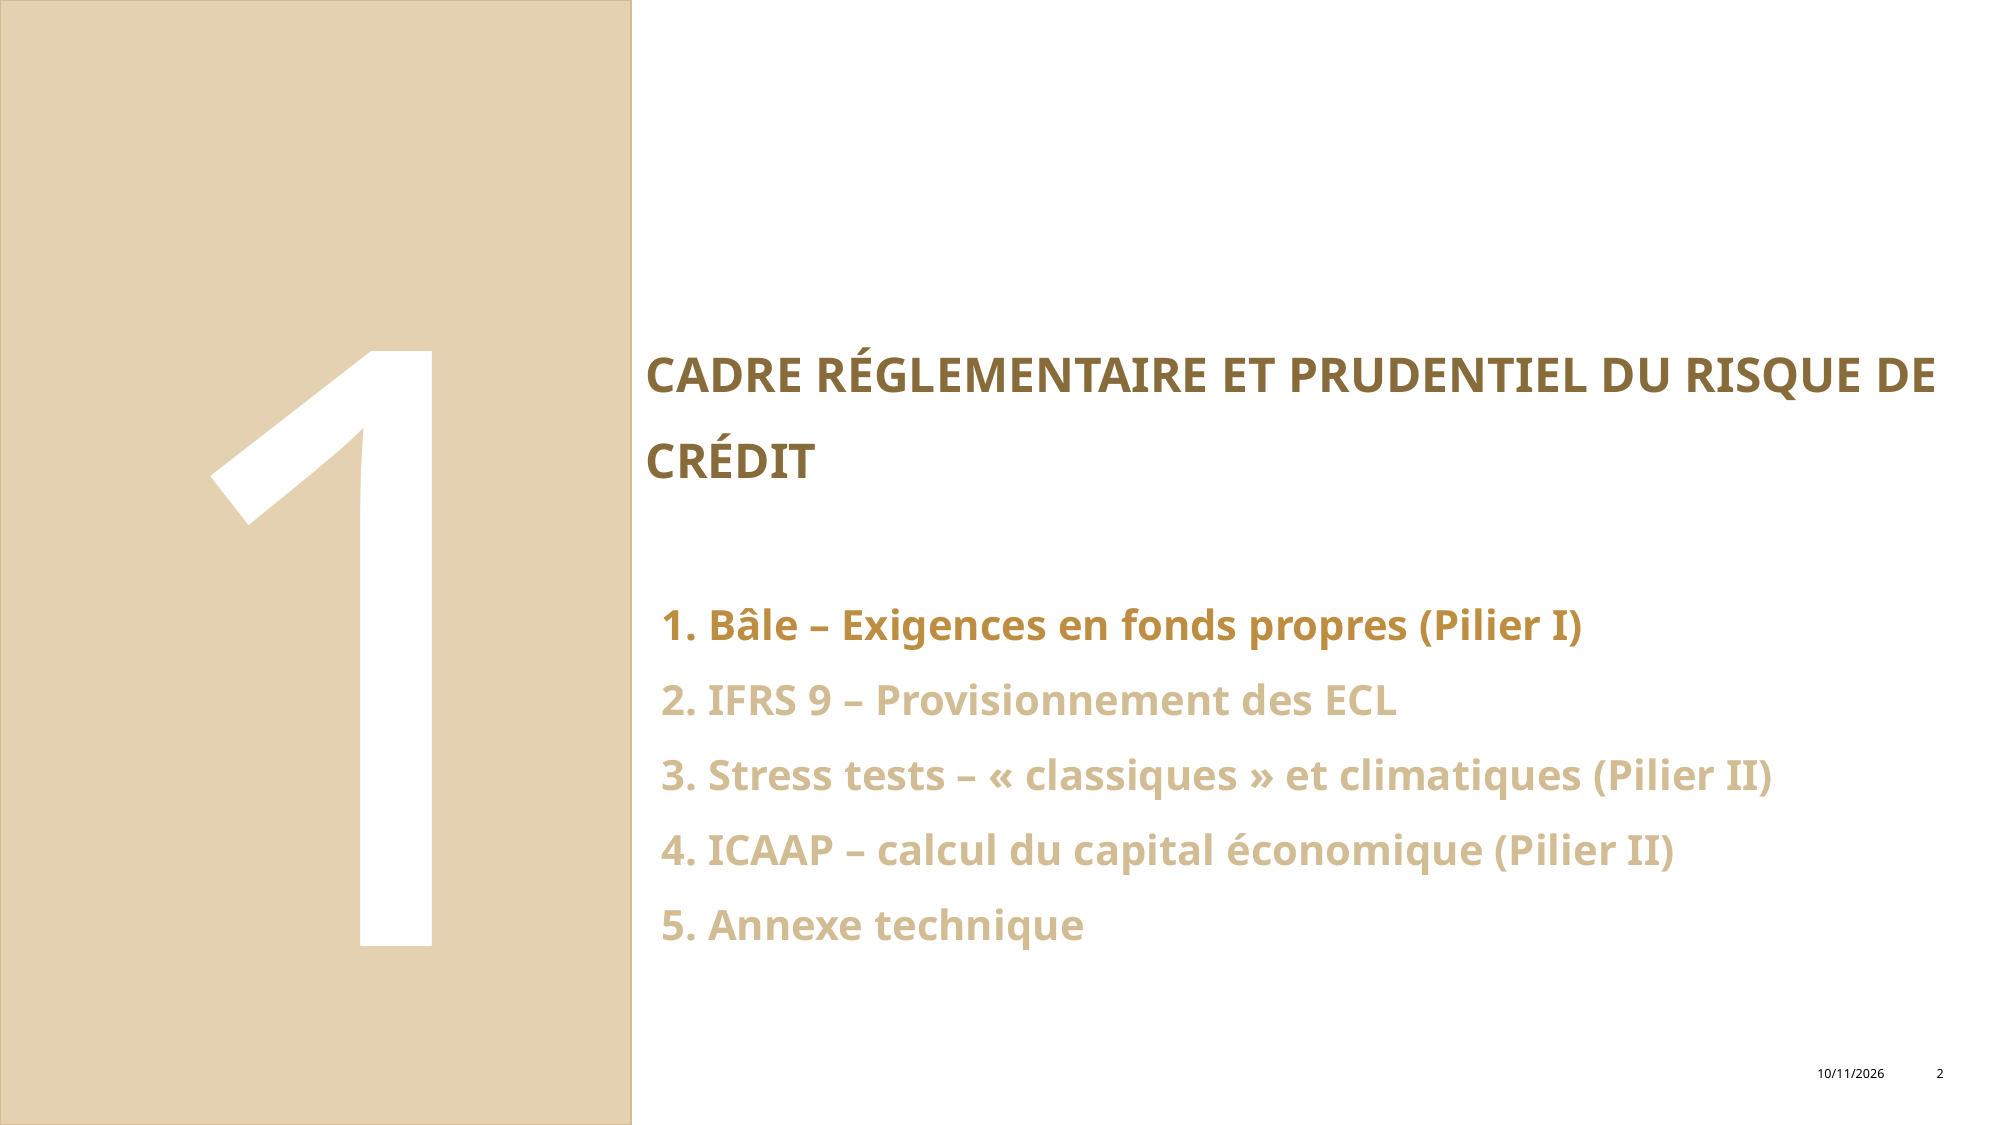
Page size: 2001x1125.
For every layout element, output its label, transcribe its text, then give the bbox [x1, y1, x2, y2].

text_box CADRE RÉGLEMENTAIRE ET PRUDENTIEL DU RISQUE DE CRÉDIT 1. Bâle – Exigences en fonds propres (Pilier I) 2. IFRS 9 – Provisionnement des ECL 3. Stress tests – « classiques » et climatiques (Pilier II) 4. ICAAP – calcul du capital économique (Pilier II) 5. Annexe technique [630, 307, 2000, 889]
text_box 1 [121, 98, 605, 1027]
text_box [0, 0, 631, 1125]
